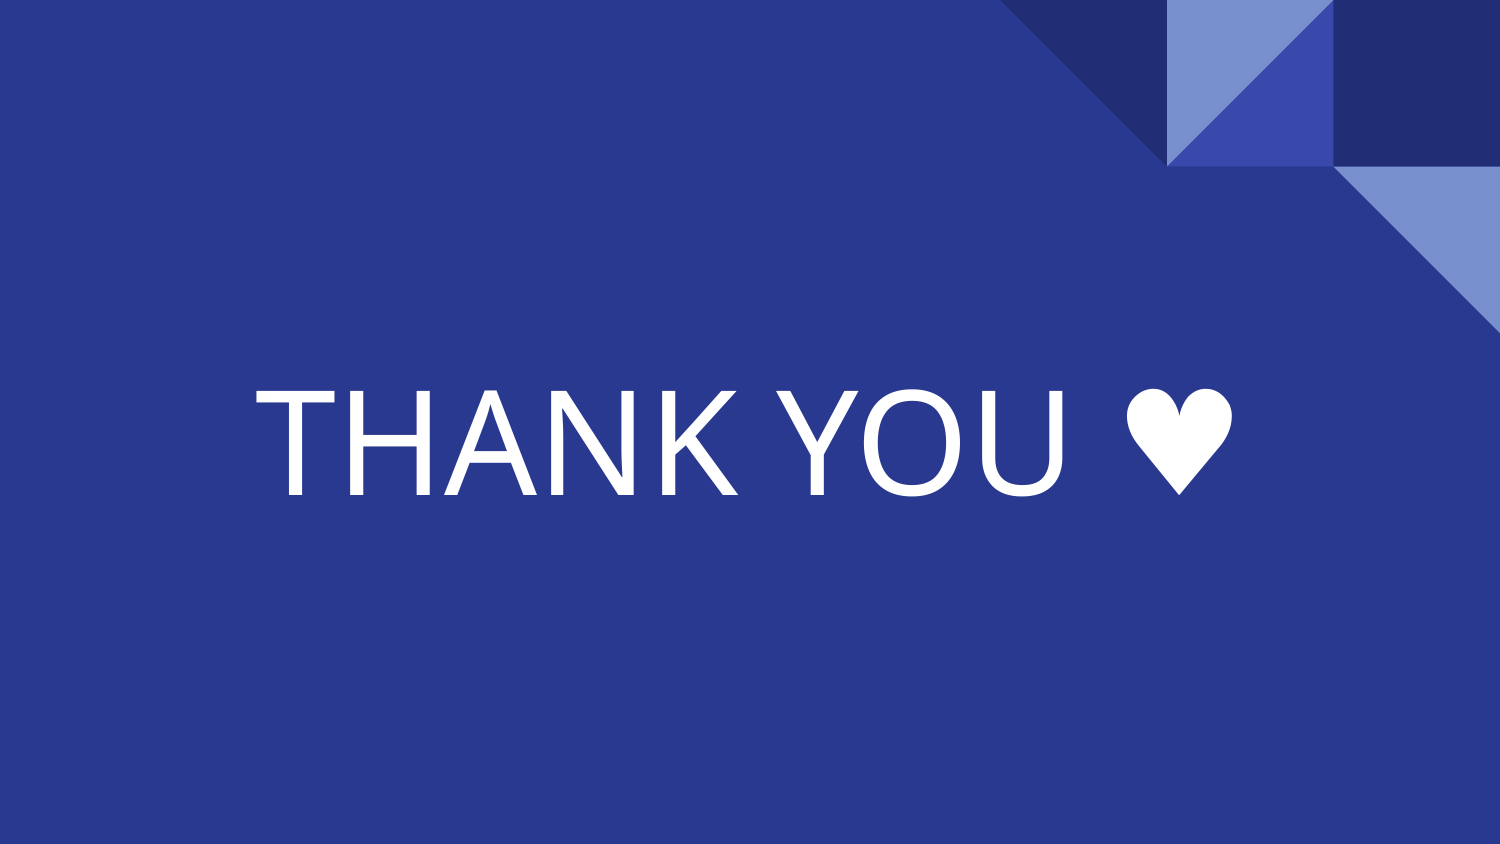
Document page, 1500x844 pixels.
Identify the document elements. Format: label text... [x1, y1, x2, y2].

title THANK YOU ♥ [51, 206, 1449, 540]
